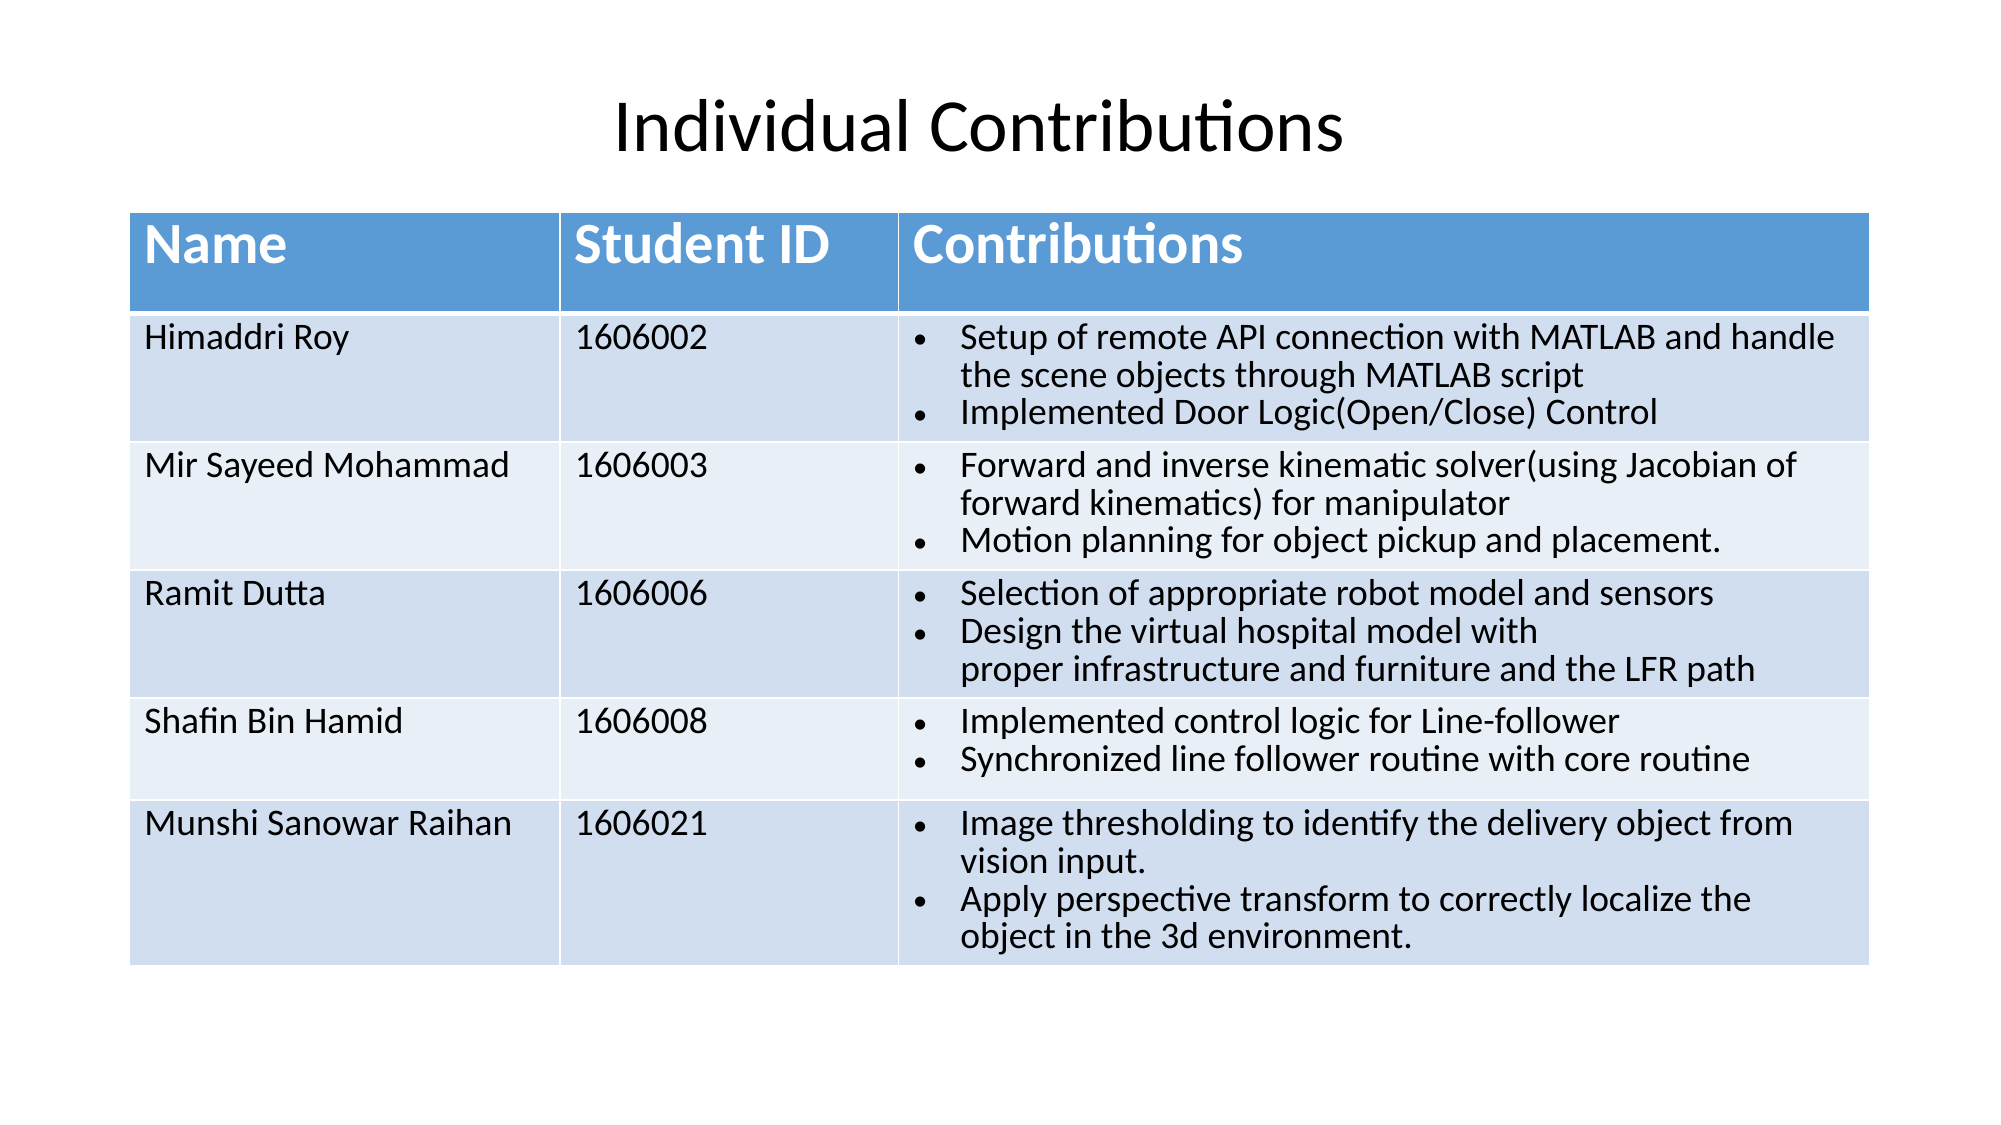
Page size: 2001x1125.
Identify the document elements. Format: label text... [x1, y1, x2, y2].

table_cell Munshi Sanowar Raihan [130, 801, 559, 965]
table_cell Setup of remote API connection with MATLAB and handle the scene objects through MATLAB script Implemented Door Logic(Open/Close) Control [899, 316, 1869, 441]
table_cell Implemented control logic for Line-follower Synchronized line follower routine with core routine [899, 699, 1869, 799]
table_cell 1606002 [561, 316, 898, 441]
table_cell Shafin Bin Hamid [130, 699, 559, 799]
table_cell 1606008 [561, 699, 898, 799]
table_cell Mir Sayeed Mohammad [130, 443, 559, 569]
table_cell 1606006 [561, 571, 898, 697]
table_cell Image thresholding to identify the delivery object from vision input. Apply perspective transform to correctly localize the object in the 3d environment. [899, 801, 1869, 965]
table_header Contributions [899, 213, 1869, 311]
table_cell Selection of appropriate robot model and sensors Design the virtual hospital model with proper infrastructure and furniture and the LFR path [899, 571, 1869, 697]
text_box Individual Contributions [598, 69, 1502, 175]
table_cell Ramit Dutta [130, 571, 559, 697]
table_header Name [130, 213, 559, 311]
table_cell Himaddri Roy [130, 316, 559, 441]
table_cell 1606003 [561, 443, 898, 569]
table_header Student ID [561, 213, 898, 311]
table_cell 1606021 [561, 801, 898, 965]
table_cell Forward and inverse kinematic solver(using Jacobian of forward kinematics) for manipulator Motion planning for object pickup and placement. [899, 443, 1869, 569]
